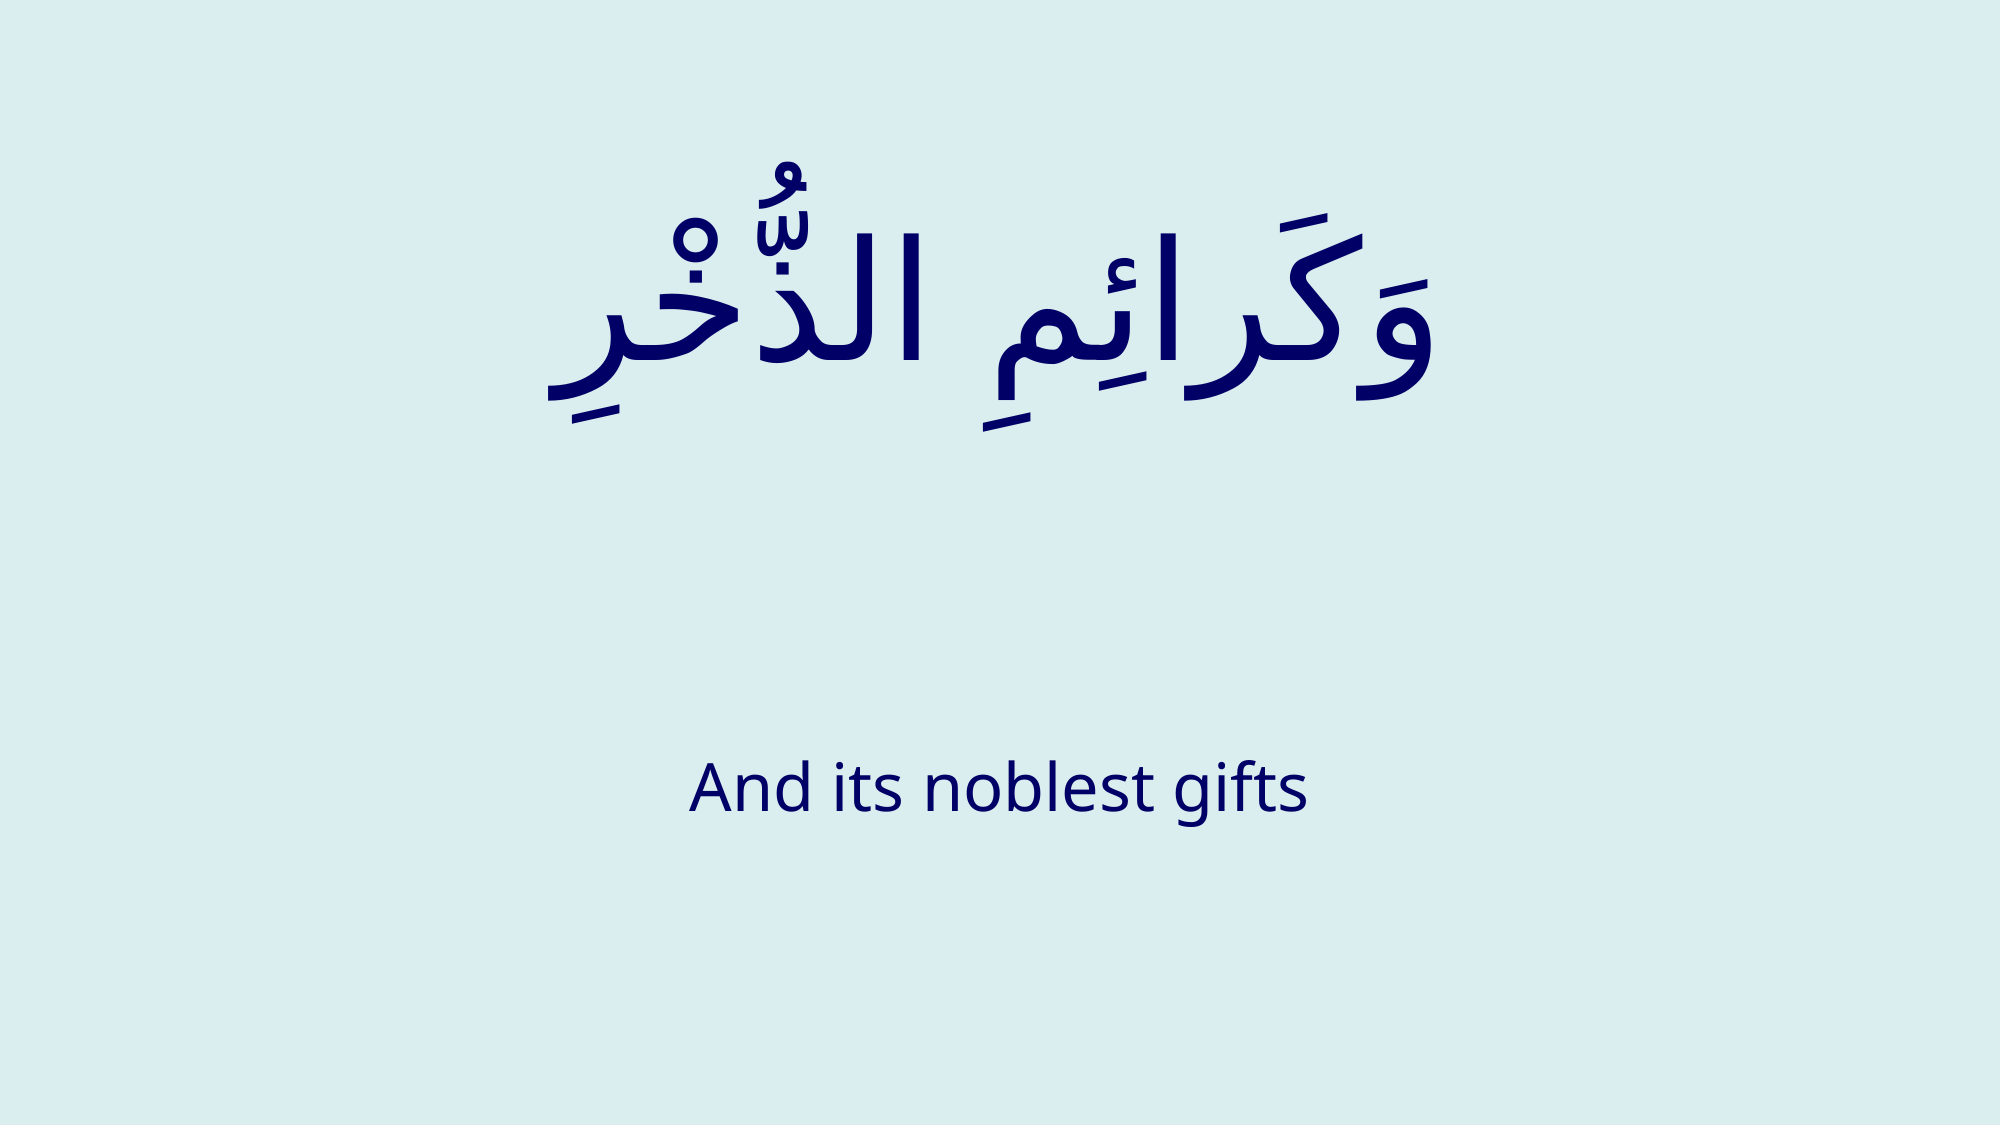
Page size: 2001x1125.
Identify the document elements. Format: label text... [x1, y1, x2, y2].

list And its noblest gifts [356, 737, 1644, 1050]
title وَكَرائِمِ الذُّخْرِ [0, 200, 2000, 388]
